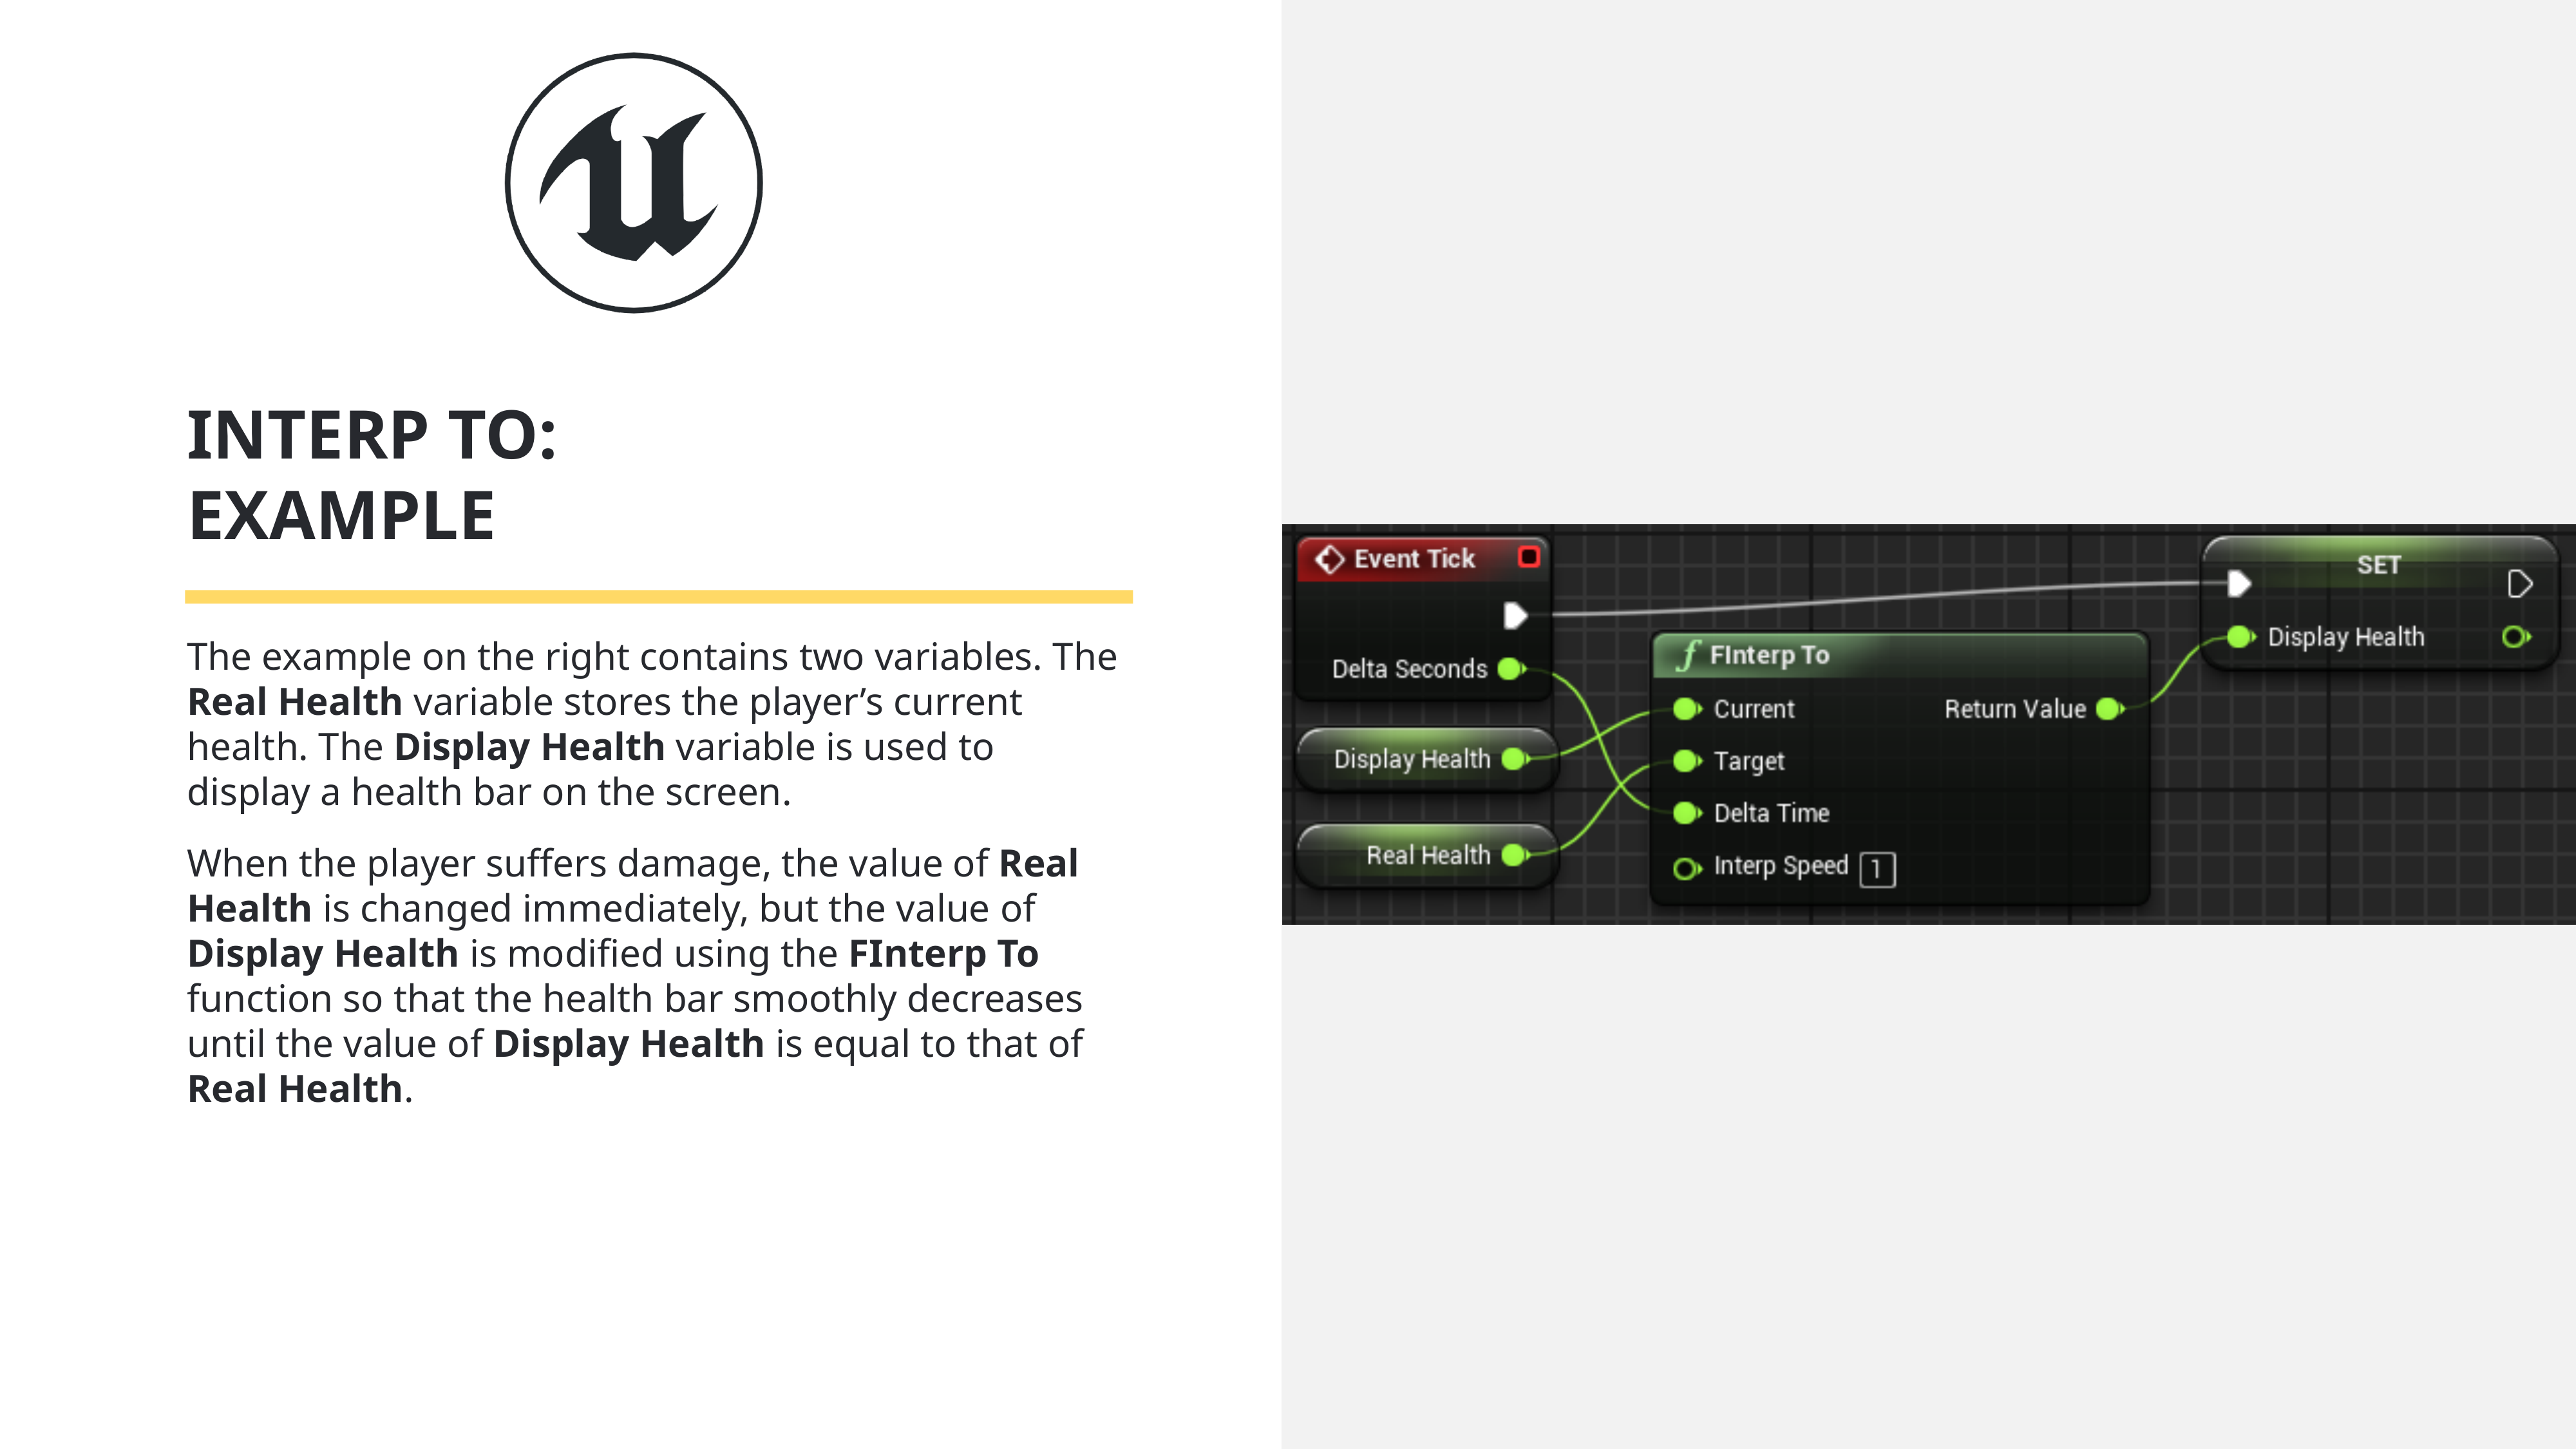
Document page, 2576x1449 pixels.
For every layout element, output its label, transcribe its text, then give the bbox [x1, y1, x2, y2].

picture [495, 43, 773, 97]
list The example on the right contains two variables. The Real Health variable stores the player’s current health. The Display Health variable is used to display a health bar on the screen. When the player suffers damage, the value of Real Health is changed immediately, but the value of Display Health is modified using the FInterp To function so that the health bar smoothly decreases until the value of Display Health is equal to that of Real Health. [177, 628, 1133, 1449]
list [1282, 524, 2576, 925]
title INTERP TO: EXAMPLE [177, 97, 1133, 558]
